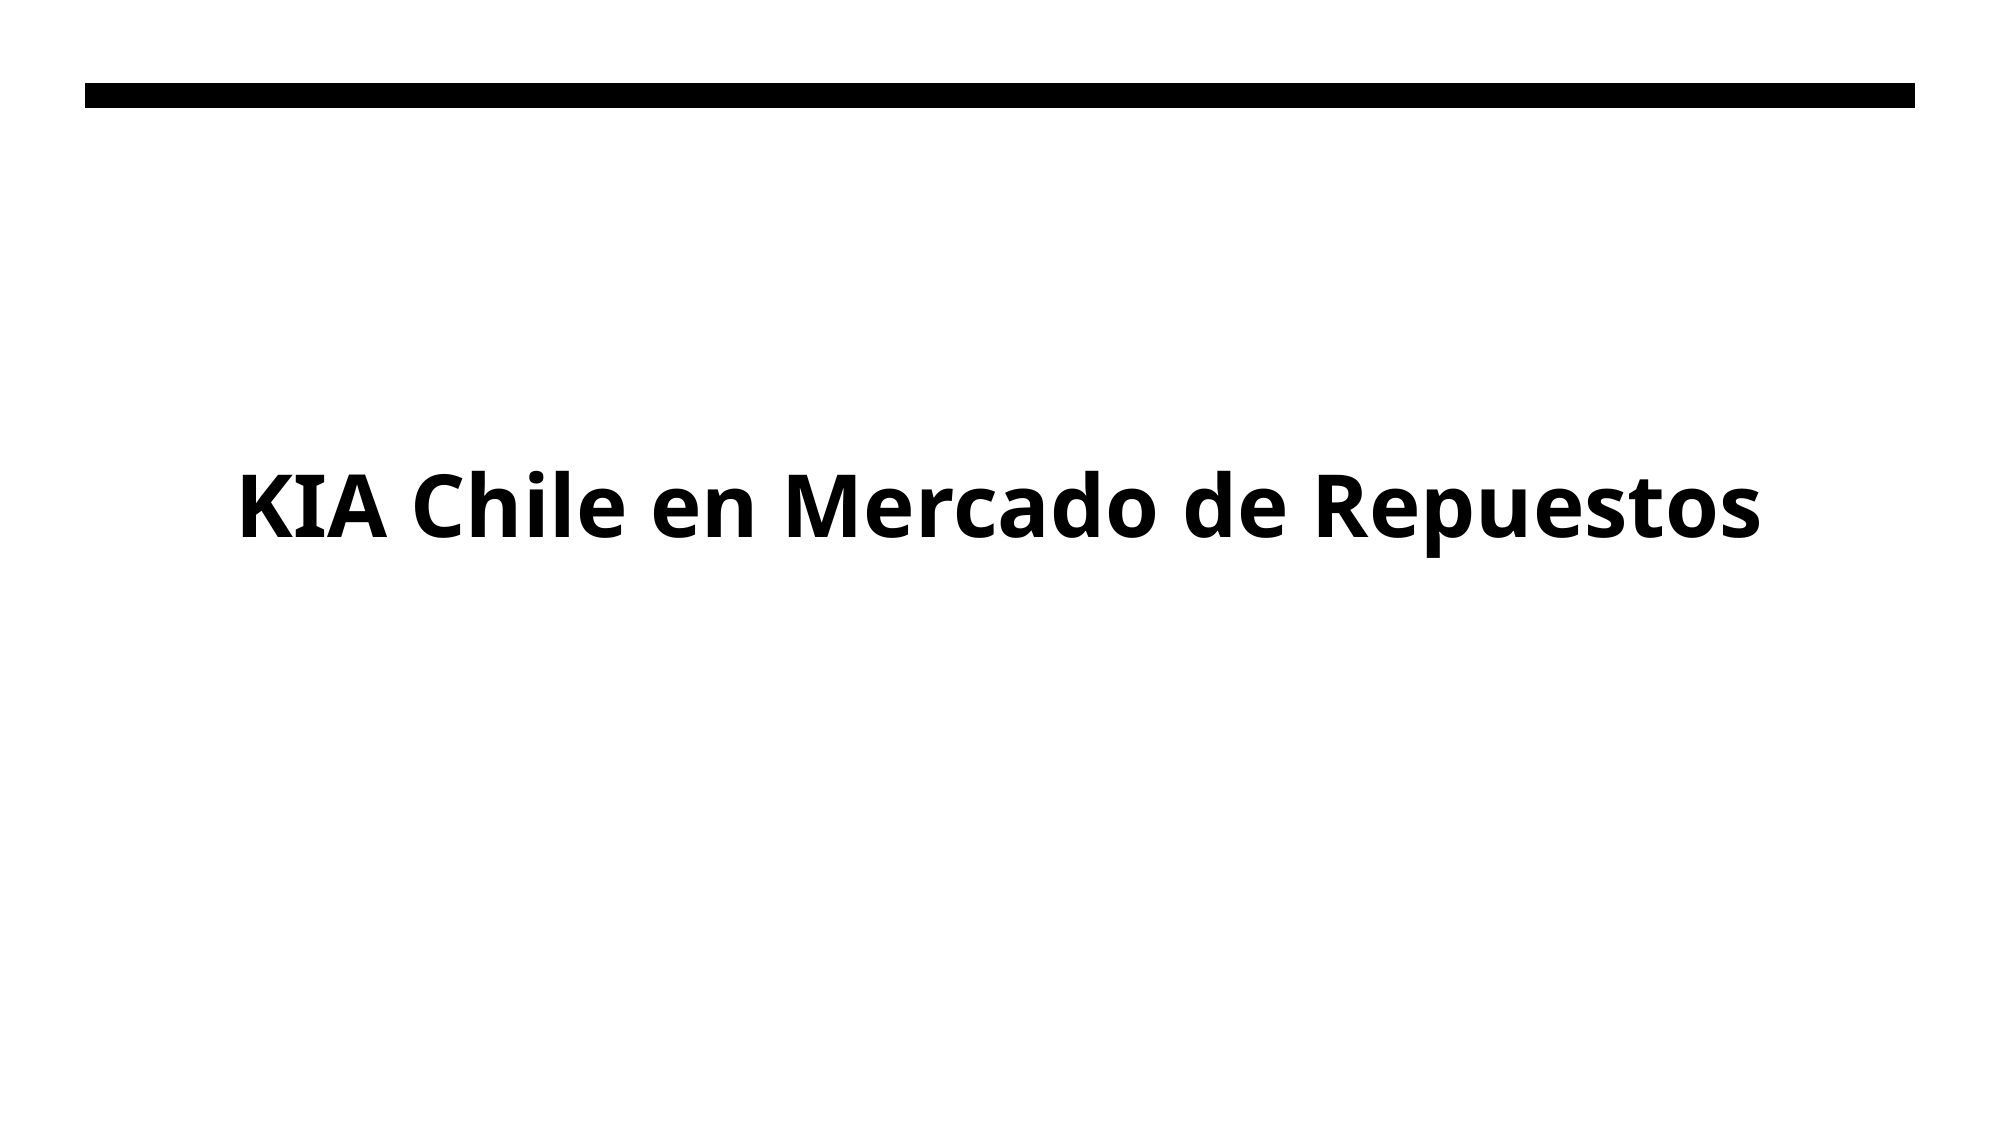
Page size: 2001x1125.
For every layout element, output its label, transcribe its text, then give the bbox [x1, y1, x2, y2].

title KIA Chile en Mercado de Repuestos [84, 442, 1915, 563]
